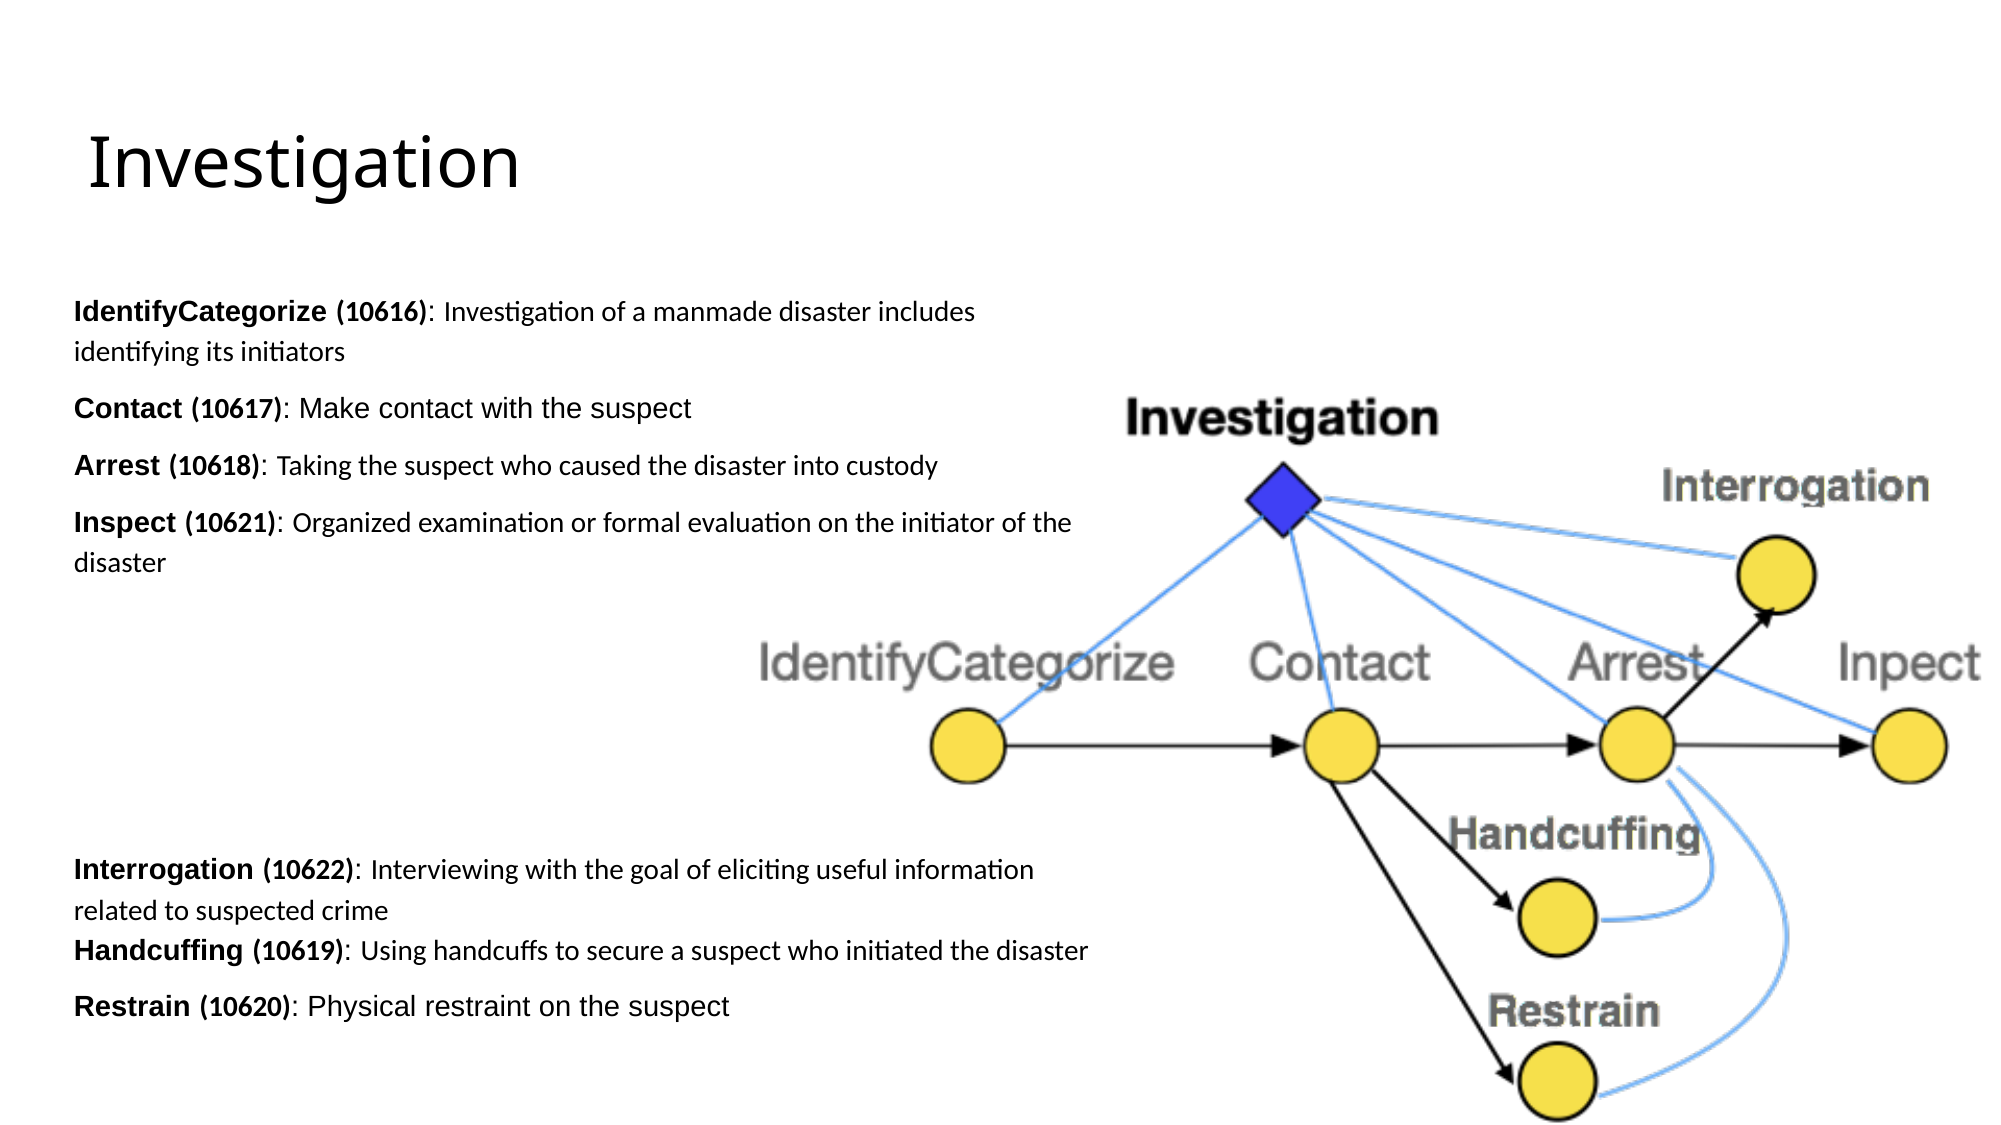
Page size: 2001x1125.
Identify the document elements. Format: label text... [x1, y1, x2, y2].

title Investigation [68, 97, 1932, 223]
picture [743, 368, 2000, 1125]
text_box IdentifyCategorize (10616): Investigation of a manmade disaster includes identifying its initiators Contact (10617): Make contact with the suspect Arrest (10618): Taking the suspect who caused the disaster into custody Inspect (10621): Organized examination or formal evaluation on the initiator of the disaster Interrogation (10622): Interviewing with the goal of eliciting useful information related to suspected crime Handcuffing (10619): Using handcuffs to secure a suspect who initiated the disaster Restrain (10620): Physical restraint on the suspect [54, 267, 1119, 1043]
